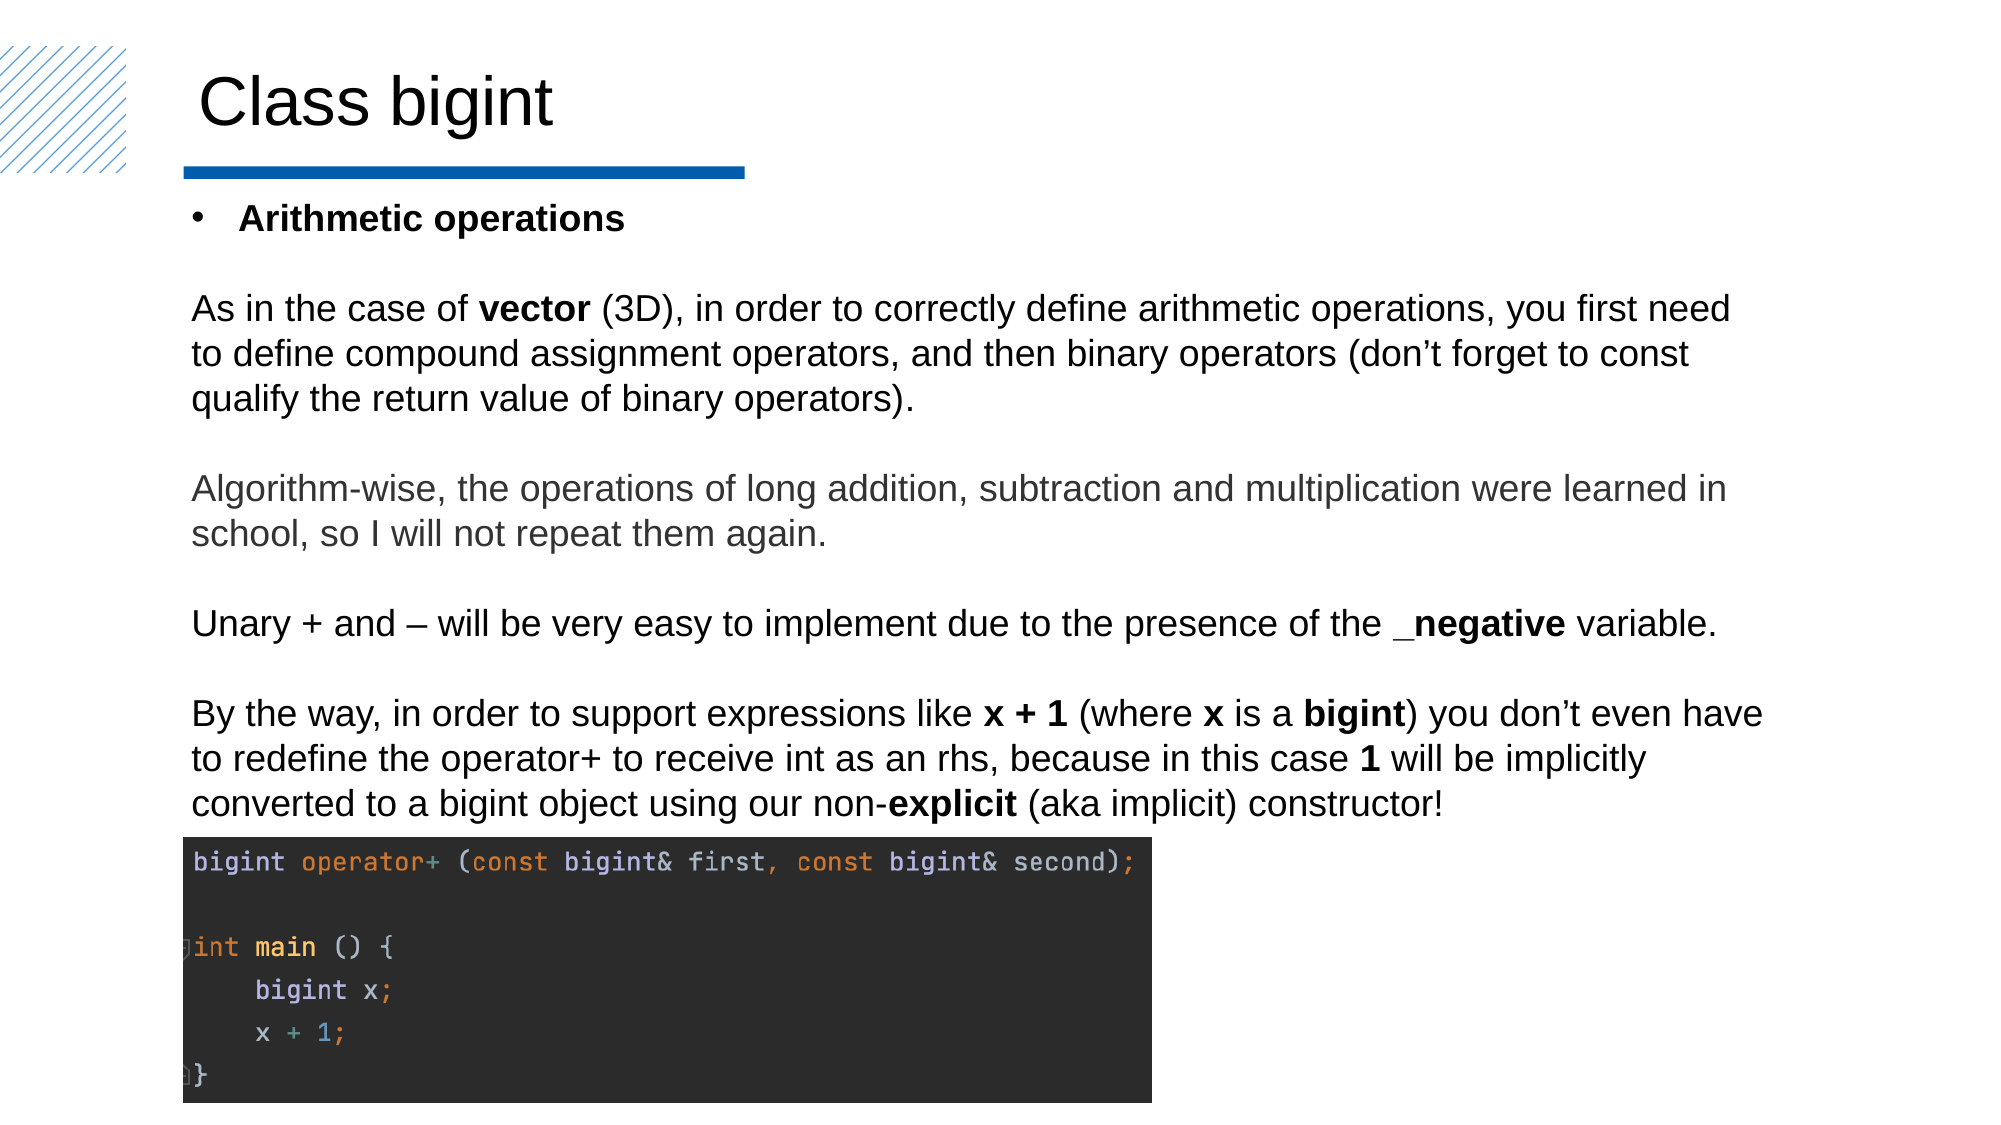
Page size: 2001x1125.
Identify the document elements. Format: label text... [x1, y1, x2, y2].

picture [0, 46, 126, 173]
text_box Arithmetic operations As in the case of vector (3D), in order to correctly define arithmetic operations, you first need to define compound assignment operators, and then binary operators (don’t forget to const qualify the return value of binary operators). Algorithm-wise, the operations of long addition, subtraction and multiplication were learned in school, so I will not repeat them again. Unary + and – will be very easy to implement due to the presence of the _negative variable. By the way, in order to support expressions like x + 1 (where x is a bigint) you don’t even have to redefine the operator+ to receive int as an rhs, because in this case 1 will be implicitly converted to a bigint object using our non-explicit (aka implicit) constructor! [183, 186, 1780, 832]
list Class bigint [183, 58, 1780, 149]
picture [183, 837, 1153, 1103]
